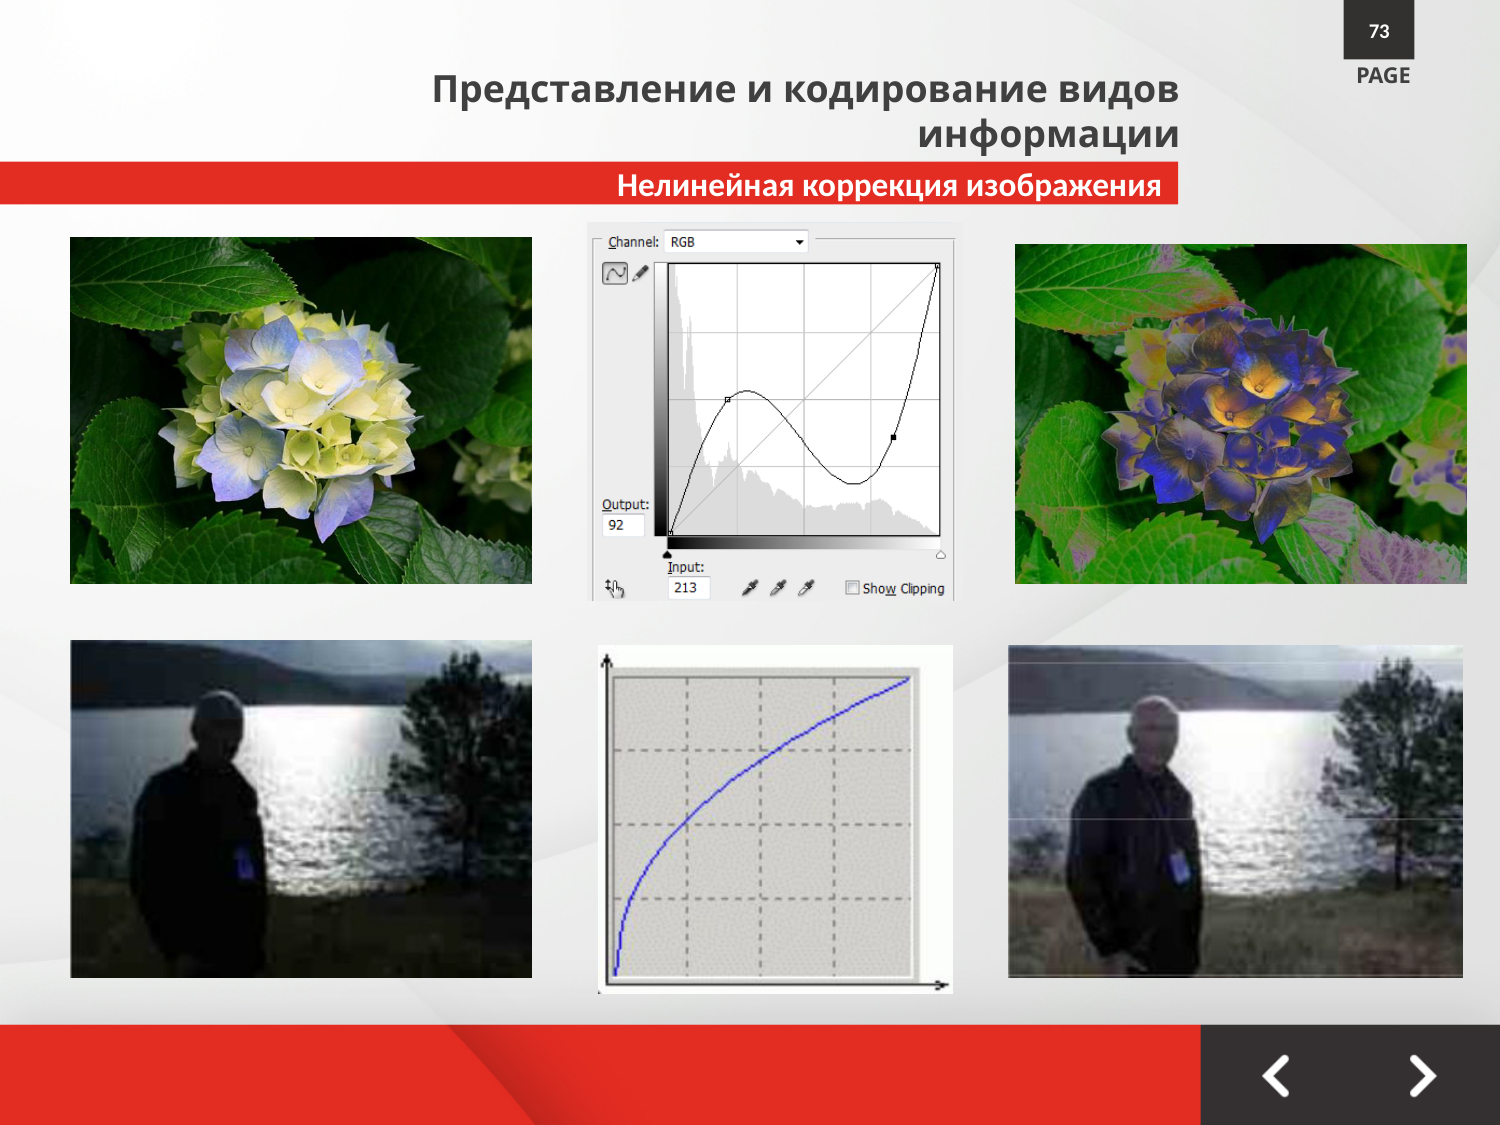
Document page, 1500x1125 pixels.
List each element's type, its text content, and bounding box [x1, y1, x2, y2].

text_box 73 [1342, 0, 1417, 61]
text_box Представление и кодирование видов информации [171, 57, 1196, 163]
text_box PAGE [1341, 54, 1426, 96]
picture [0, 0, 1500, 1125]
subtitle Нелинейная коррекция изображения [0, 161, 1179, 205]
